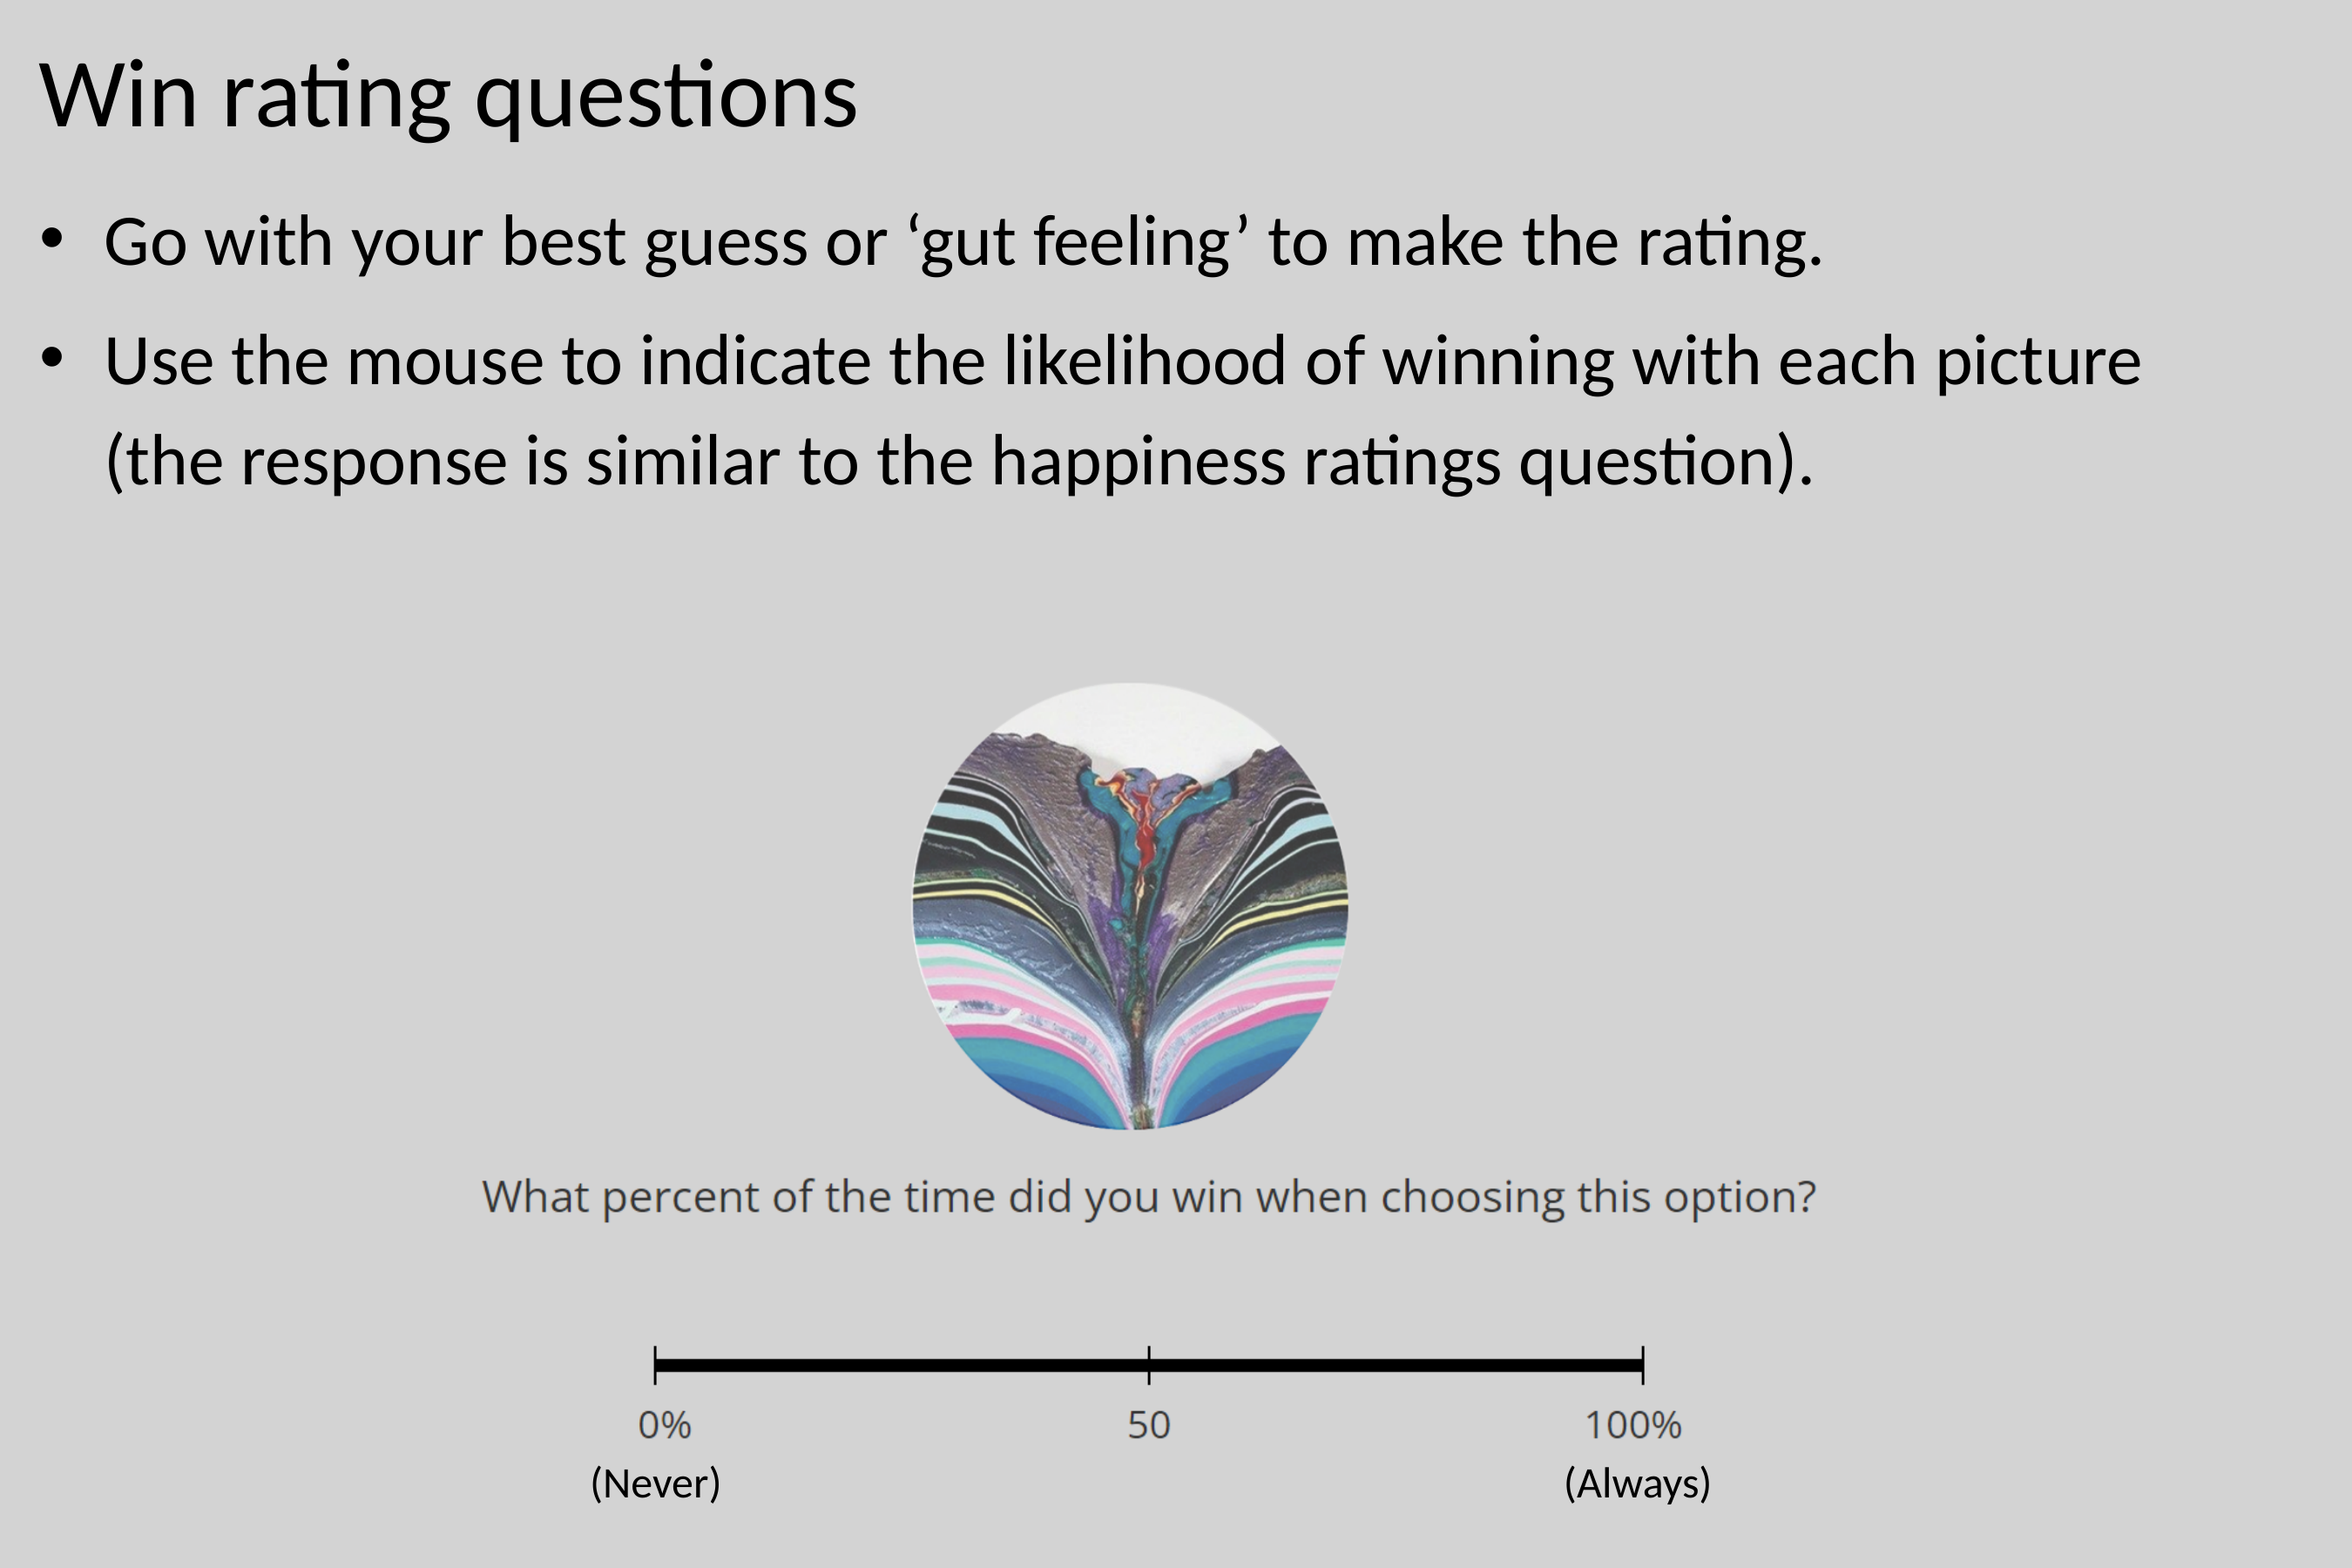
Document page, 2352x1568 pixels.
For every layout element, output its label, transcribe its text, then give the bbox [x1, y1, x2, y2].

text_box Win rating questions [26, 4, 2326, 153]
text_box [461, 669, 1845, 1514]
text_box Go with your best guess or ‘gut feeling’ to make the rating. Use the mouse to indicate the likelihood of winning with each picture (the response is similar to the happiness ratings question). [26, 173, 2275, 506]
picture [904, 630, 1448, 1153]
